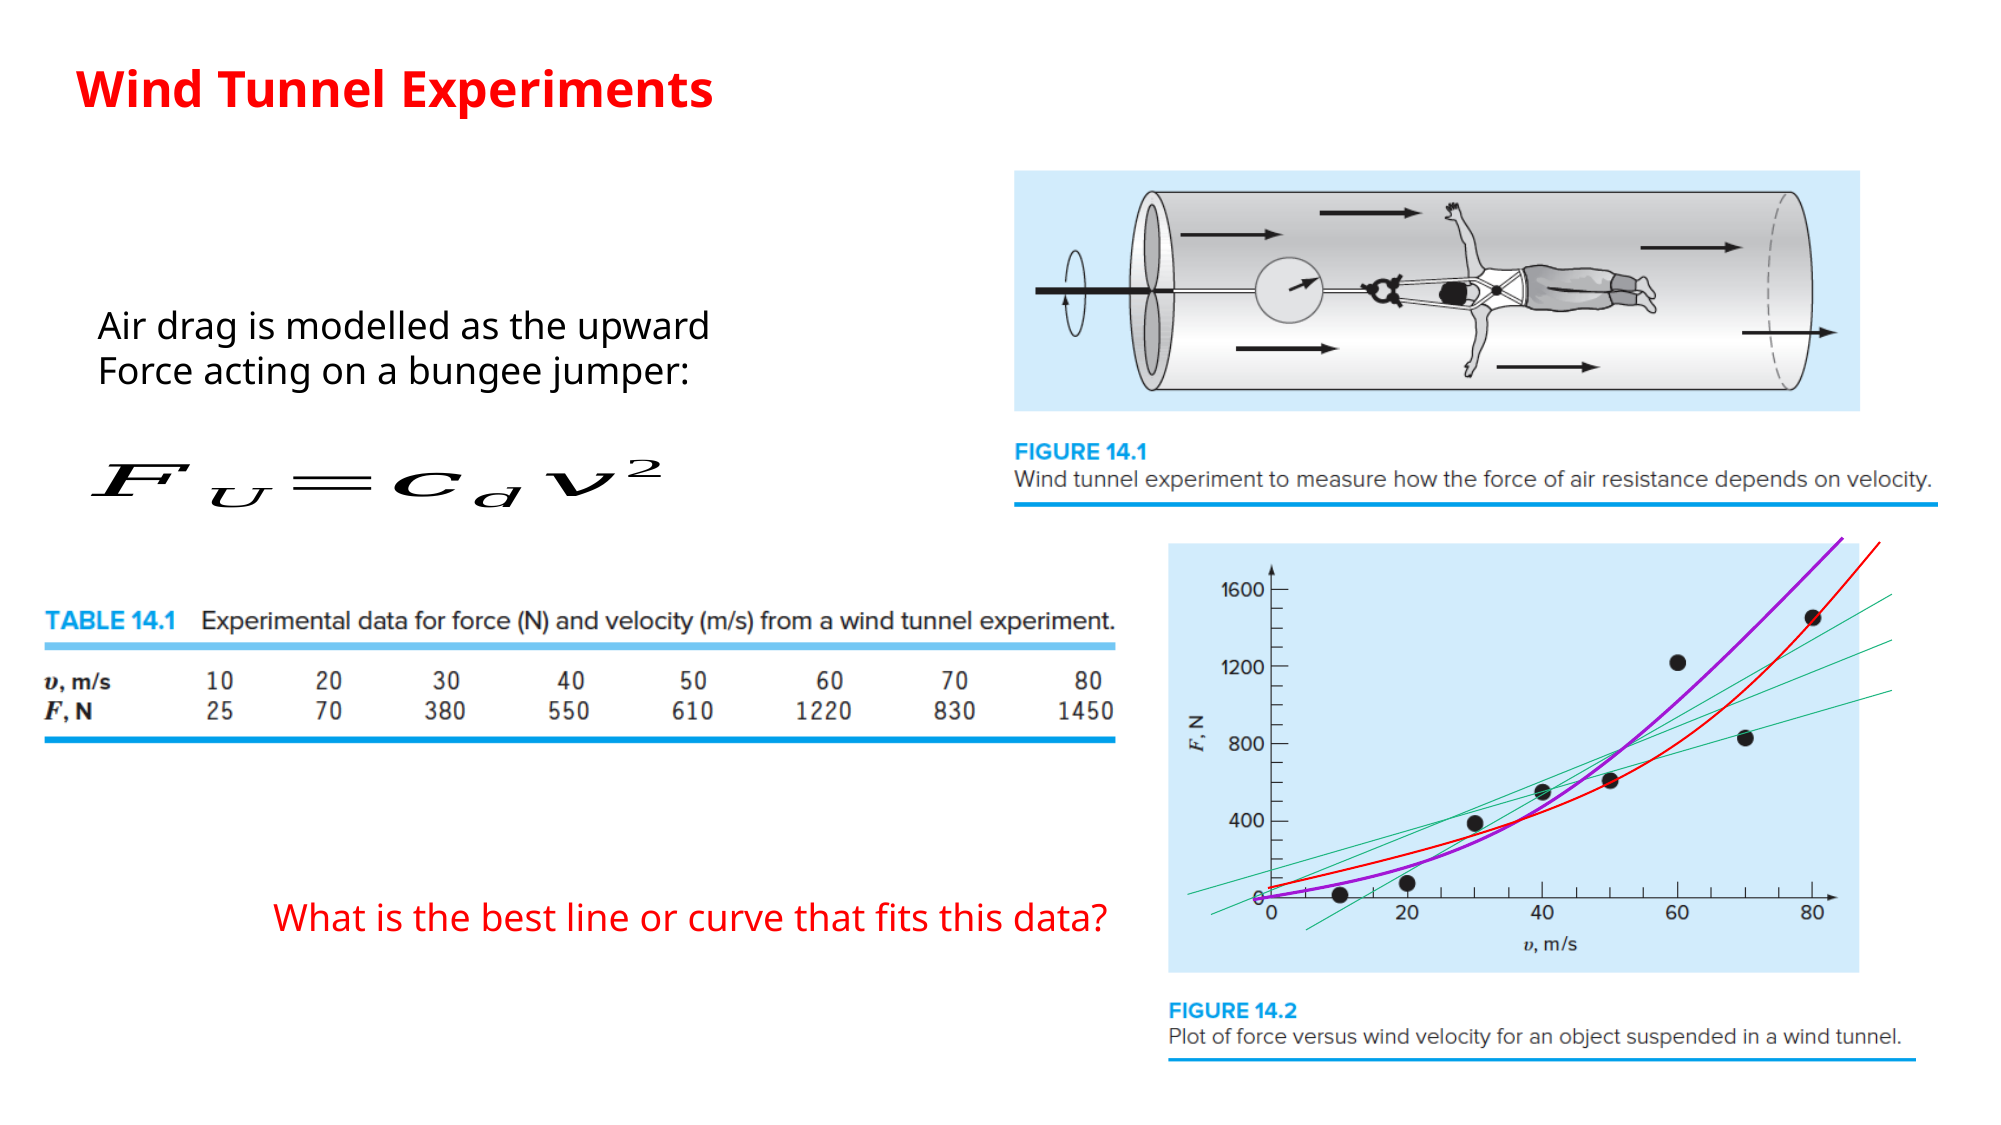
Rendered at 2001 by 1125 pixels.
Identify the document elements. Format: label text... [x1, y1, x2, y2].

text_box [1305, 594, 1892, 639]
text_box What is the best line or curve that fits this data? [258, 887, 1124, 947]
text_box Wind Tunnel Experiments [61, 50, 729, 125]
text_box Air drag is modelled as the upward Force acting on a bungee jumper: [82, 294, 726, 400]
picture [1154, 529, 1916, 1067]
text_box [1210, 895, 1892, 915]
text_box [1187, 690, 1892, 895]
picture [37, 594, 1126, 755]
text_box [1305, 915, 1892, 930]
picture [999, 160, 1938, 514]
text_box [1210, 639, 1892, 690]
